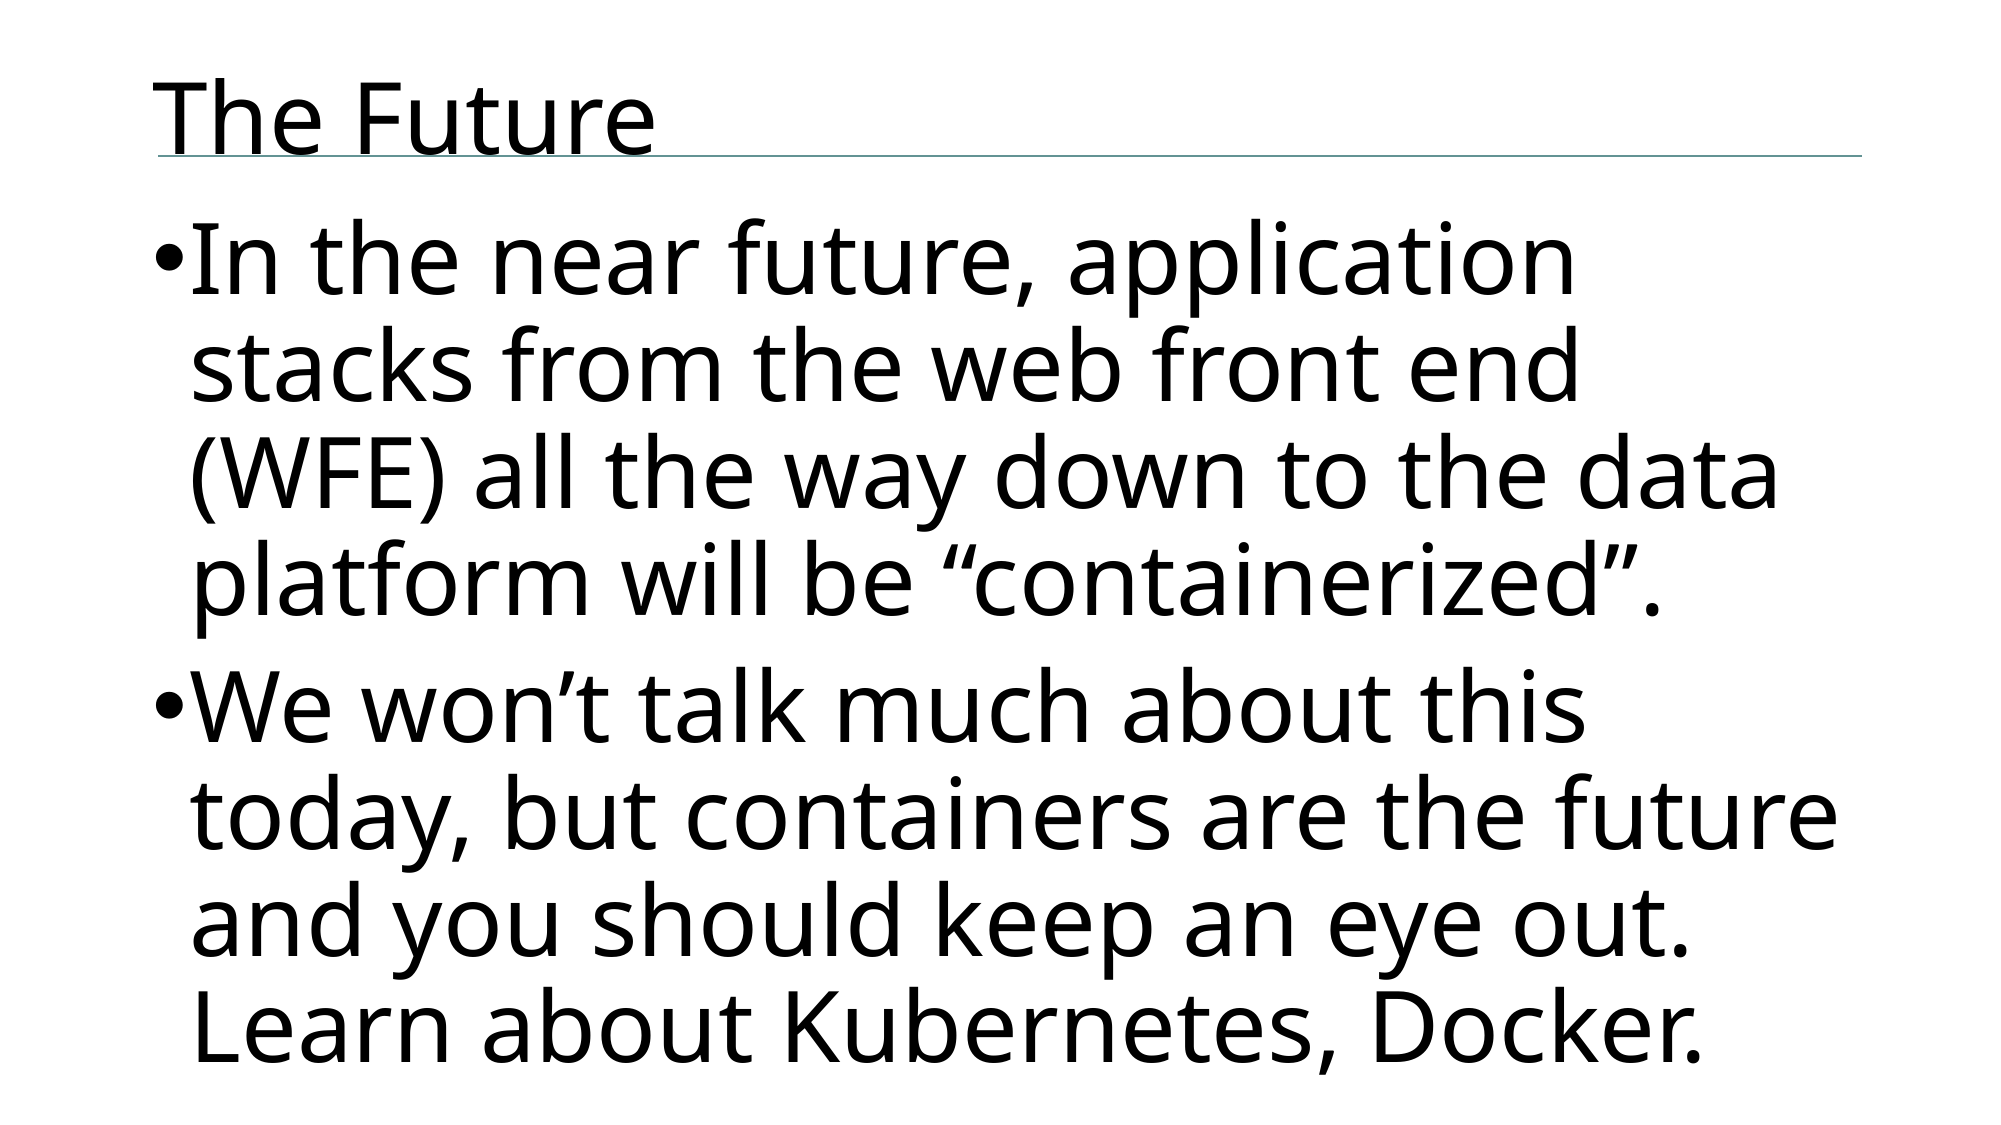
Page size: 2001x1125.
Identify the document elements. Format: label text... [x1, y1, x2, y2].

title The Future [137, 59, 1863, 184]
list In the near future, application stacks from the web front end (WFE) all the way down to the data platform will be “containerized”. We won’t talk much about this today, but containers are the future and you should keep an eye out. Learn about Kubernetes, Docker. [137, 201, 1863, 1110]
